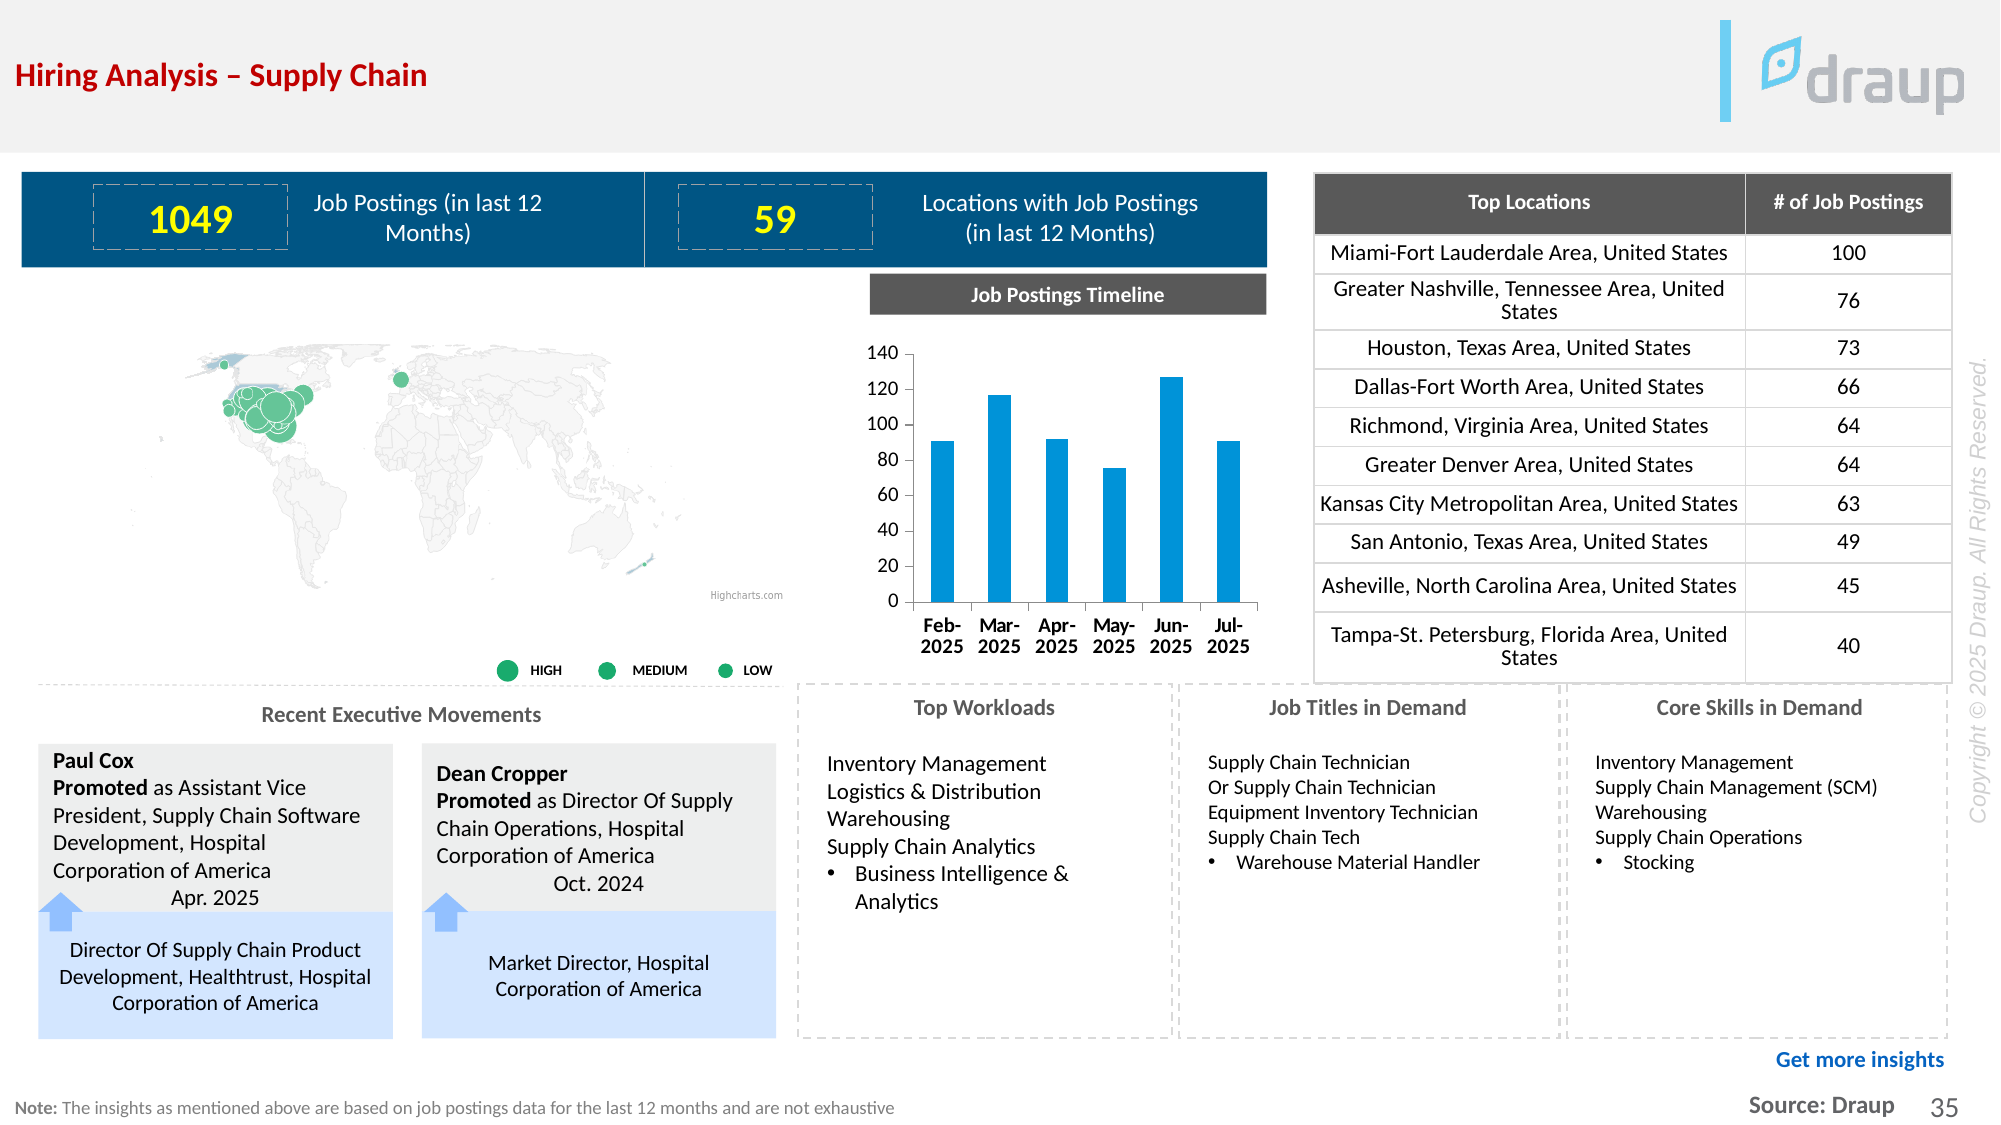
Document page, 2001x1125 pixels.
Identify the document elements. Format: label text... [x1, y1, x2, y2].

picture [22, 334, 792, 603]
table_cell Dallas-Fort Worth Area, United States [1315, 370, 1745, 407]
table_cell 64 [1746, 408, 1951, 446]
text_box Job Postings (in last 12 Months) [259, 179, 597, 255]
table_cell Tampa-St. Petersburg, Florida Area, United States [1315, 613, 1745, 682]
text_box Dean Cropper Promoted as Director Of Supply Chain Operations, Hospital Corporation of America Oct. 2024 [421, 742, 777, 910]
table_cell 40 [1746, 613, 1951, 682]
text_box Paul Cox Promoted as Assistant Vice President, Supply Chain Software Development, Hospital Corporation of America Apr. 2025 [37, 743, 394, 911]
text_box [797, 683, 1173, 1039]
table_cell 63 [1746, 486, 1951, 523]
text_box [1566, 683, 1948, 1039]
text_box Director Of Supply Chain Product Development, Healthtrust, Hospital Corporation of America [37, 911, 394, 1040]
text_box 59 [678, 184, 873, 250]
text_box Market Director, Hospital Corporation of America [421, 910, 777, 1040]
text_box Core Skills in Demand [1642, 685, 1884, 728]
text_box Locations with Job Postings (in last 12 Months) [892, 179, 1230, 255]
table_cell Miami-Fort Lauderdale Area, United States [1315, 236, 1745, 273]
text_box Job Titles in Demand [1254, 685, 1485, 728]
chart [857, 337, 1266, 665]
text_box Inventory Management Logistics & Distribution Warehousing Supply Chain Analytics Business Intelligence & Analytics [812, 741, 1166, 922]
table_cell 64 [1746, 447, 1951, 485]
table_cell Asheville, North Carolina Area, United States [1315, 564, 1745, 611]
text_box Hiring Analysis – Supply Chain [0, 9, 1645, 143]
table_cell Kansas City Metropolitan Area, United States [1315, 486, 1745, 523]
text_box [1178, 683, 1561, 1039]
text_box [421, 891, 472, 933]
table_cell Richmond, Virginia Area, United States [1315, 408, 1745, 446]
table_cell San Antonio, Texas Area, United States [1315, 525, 1745, 562]
text_box [645, 171, 1268, 268]
text_box [21, 279, 792, 658]
table_cell 66 [1746, 370, 1951, 407]
text_box Inventory Management Supply Chain Management (SCM) Warehousing Supply Chain Operations Stocking [1580, 741, 1936, 882]
table_cell Houston, Texas Area, United States [1315, 331, 1745, 368]
table_cell Greater Denver Area, United States [1315, 447, 1745, 485]
text_box Job Postings Timeline [869, 273, 1267, 315]
text_box [35, 890, 86, 933]
text_box [21, 171, 644, 268]
text_box Supply Chain Technician Or Supply Chain Technician Equipment Inventory Technician Supply Chain Tech Warehouse Material Handler [1193, 741, 1549, 882]
table_header # of Job Postings [1746, 174, 1951, 234]
table_header Top Locations [1315, 174, 1745, 234]
table_cell 73 [1746, 331, 1951, 368]
text_box 1049 [93, 184, 259, 250]
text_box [496, 653, 792, 684]
text_box Note: The insights as mentioned above are based on job postings data for the last 12 months and are not exhaustive [0, 1088, 1080, 1125]
table_cell 45 [1746, 564, 1951, 611]
table_cell 49 [1746, 525, 1951, 562]
table_cell Greater Nashville, Tennessee Area, United States [1315, 275, 1745, 329]
text_box Recent Executive Movements [246, 692, 557, 735]
table_cell 76 [1746, 275, 1951, 329]
table_cell 100 [1746, 236, 1951, 273]
text_box Get more insights [1761, 1036, 1963, 1079]
